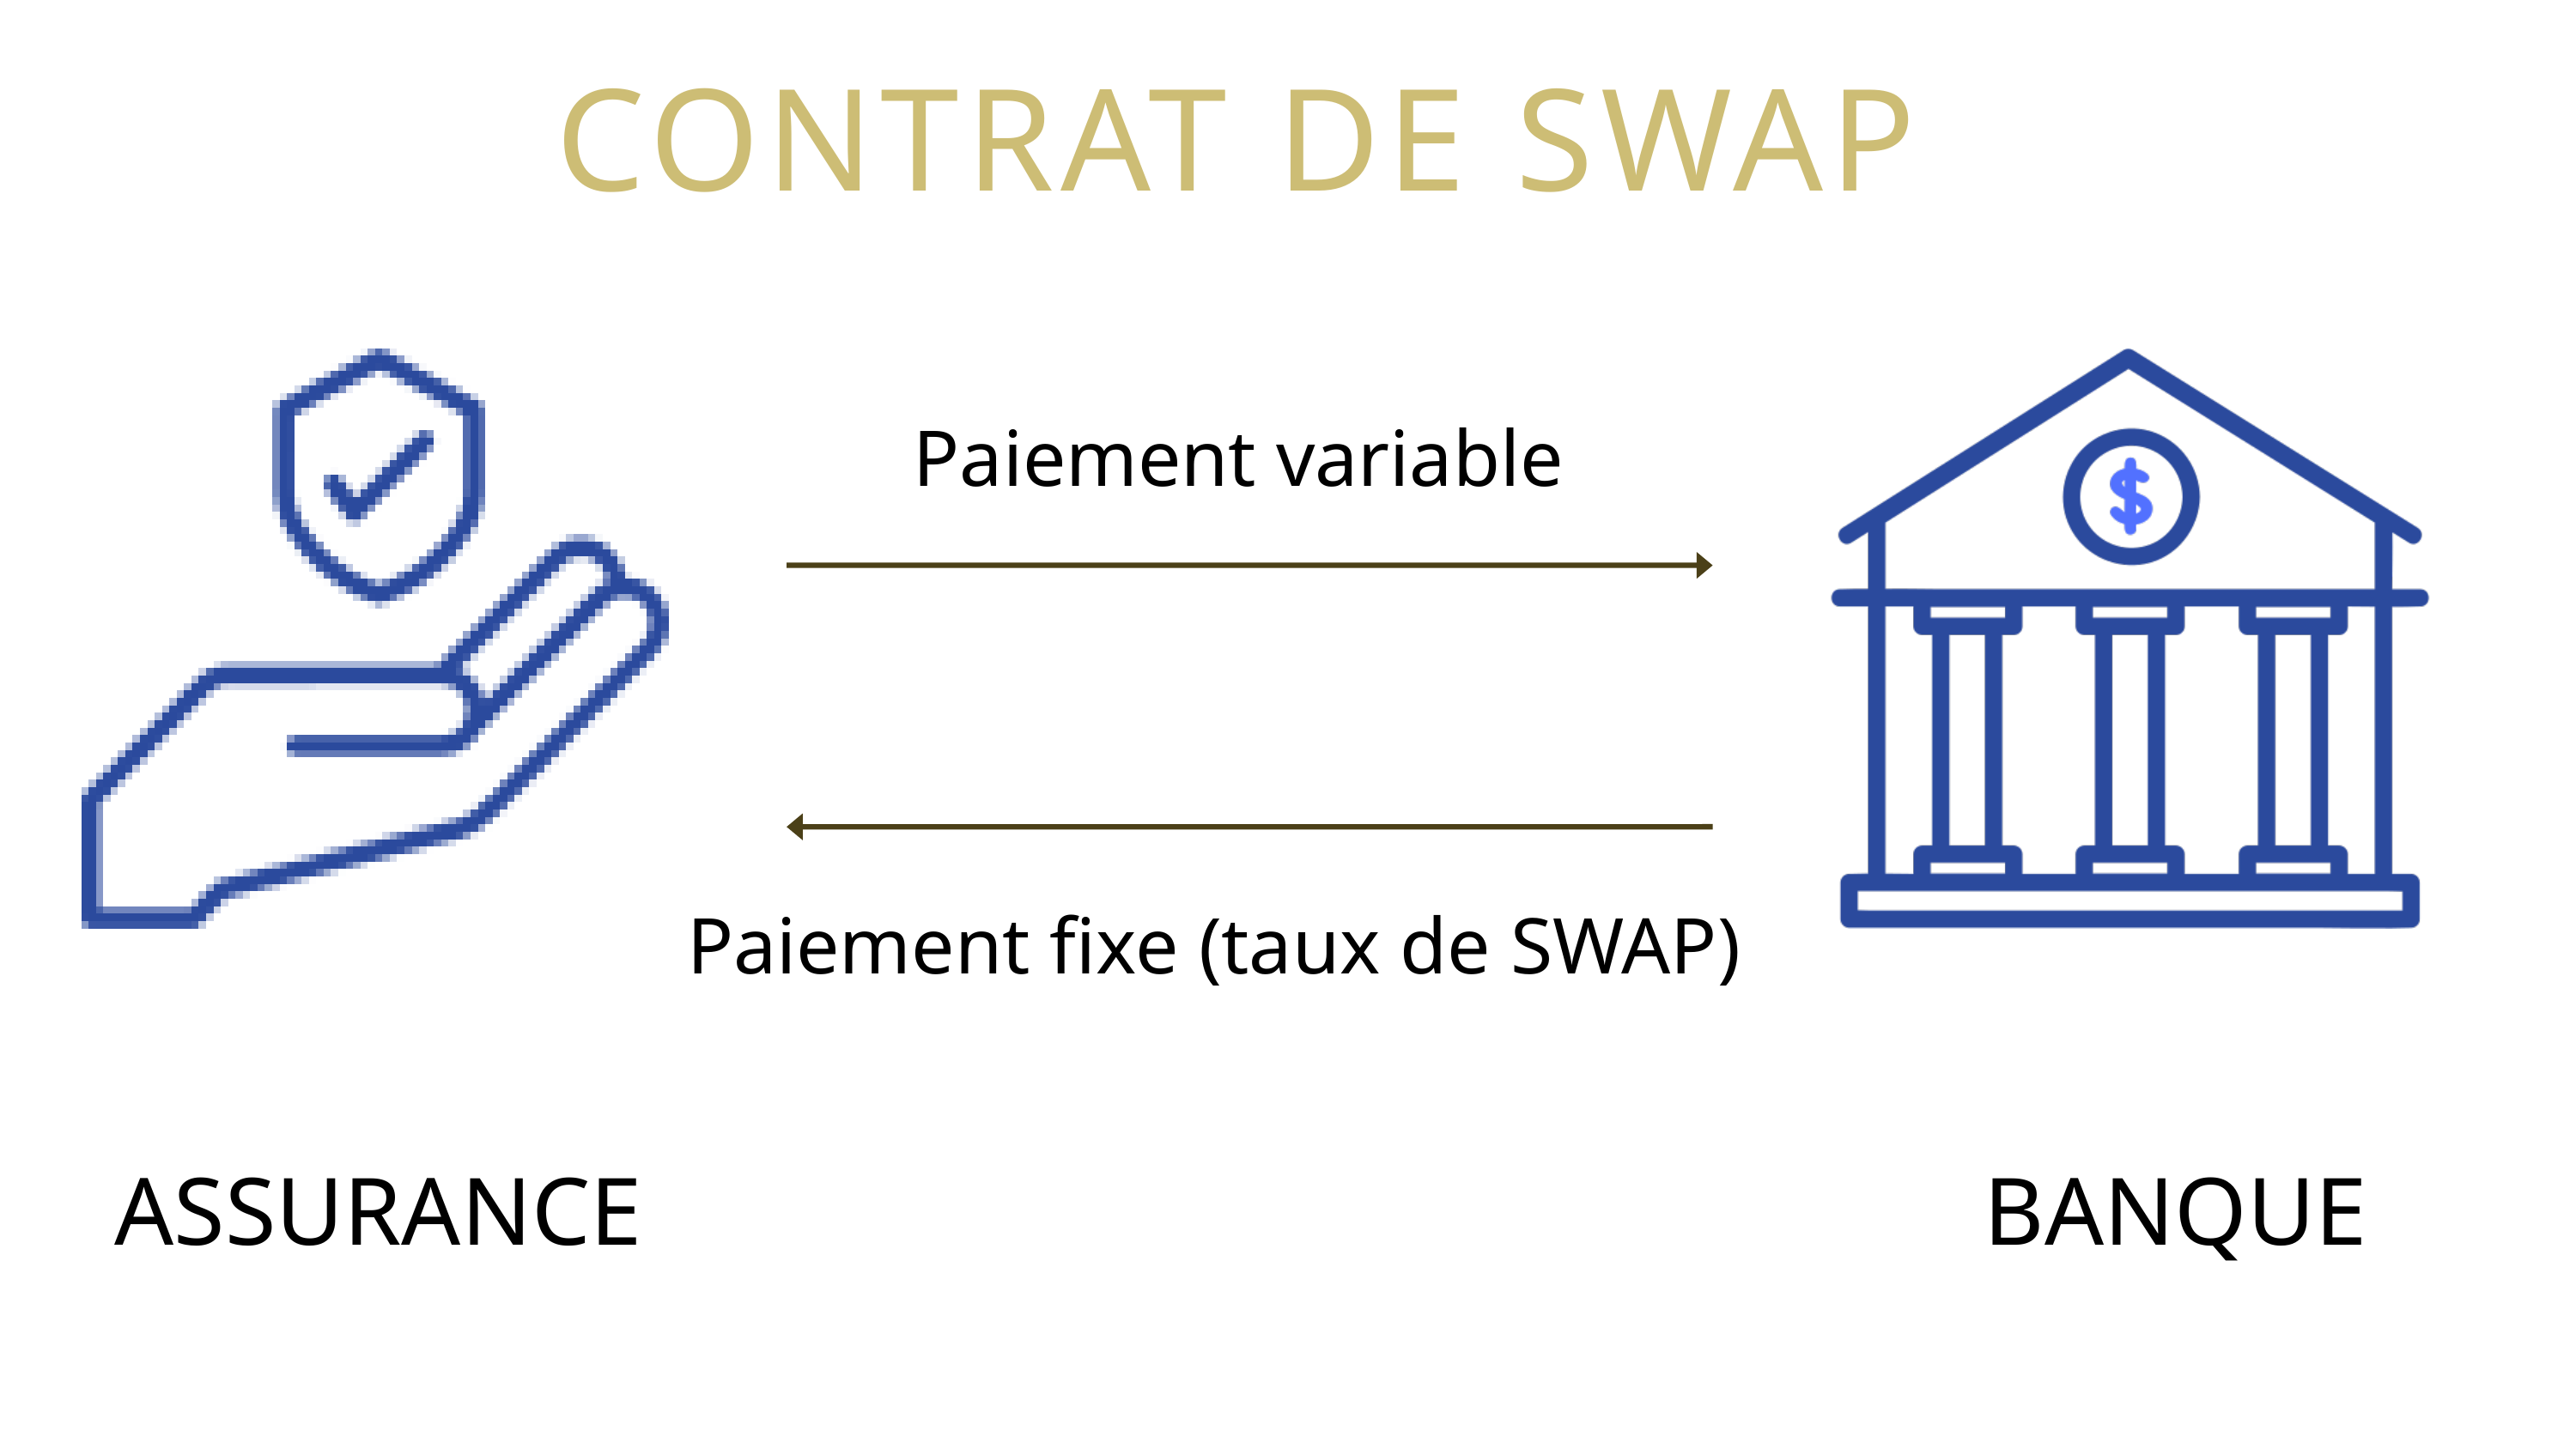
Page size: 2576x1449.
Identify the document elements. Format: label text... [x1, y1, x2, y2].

text_box ASSURANCE [70, 1133, 688, 1264]
text_box [787, 817, 1713, 836]
text_box BANQUE [1964, 1133, 2387, 1264]
text_box Paiement variable [872, 394, 1604, 502]
text_box [787, 556, 1713, 574]
text_box [1829, 349, 2432, 929]
text_box [82, 349, 677, 929]
text_box CONTRAT DE SWAP [266, 49, 2252, 220]
text_box Paiement fixe (taux de SWAP) [662, 882, 1766, 990]
